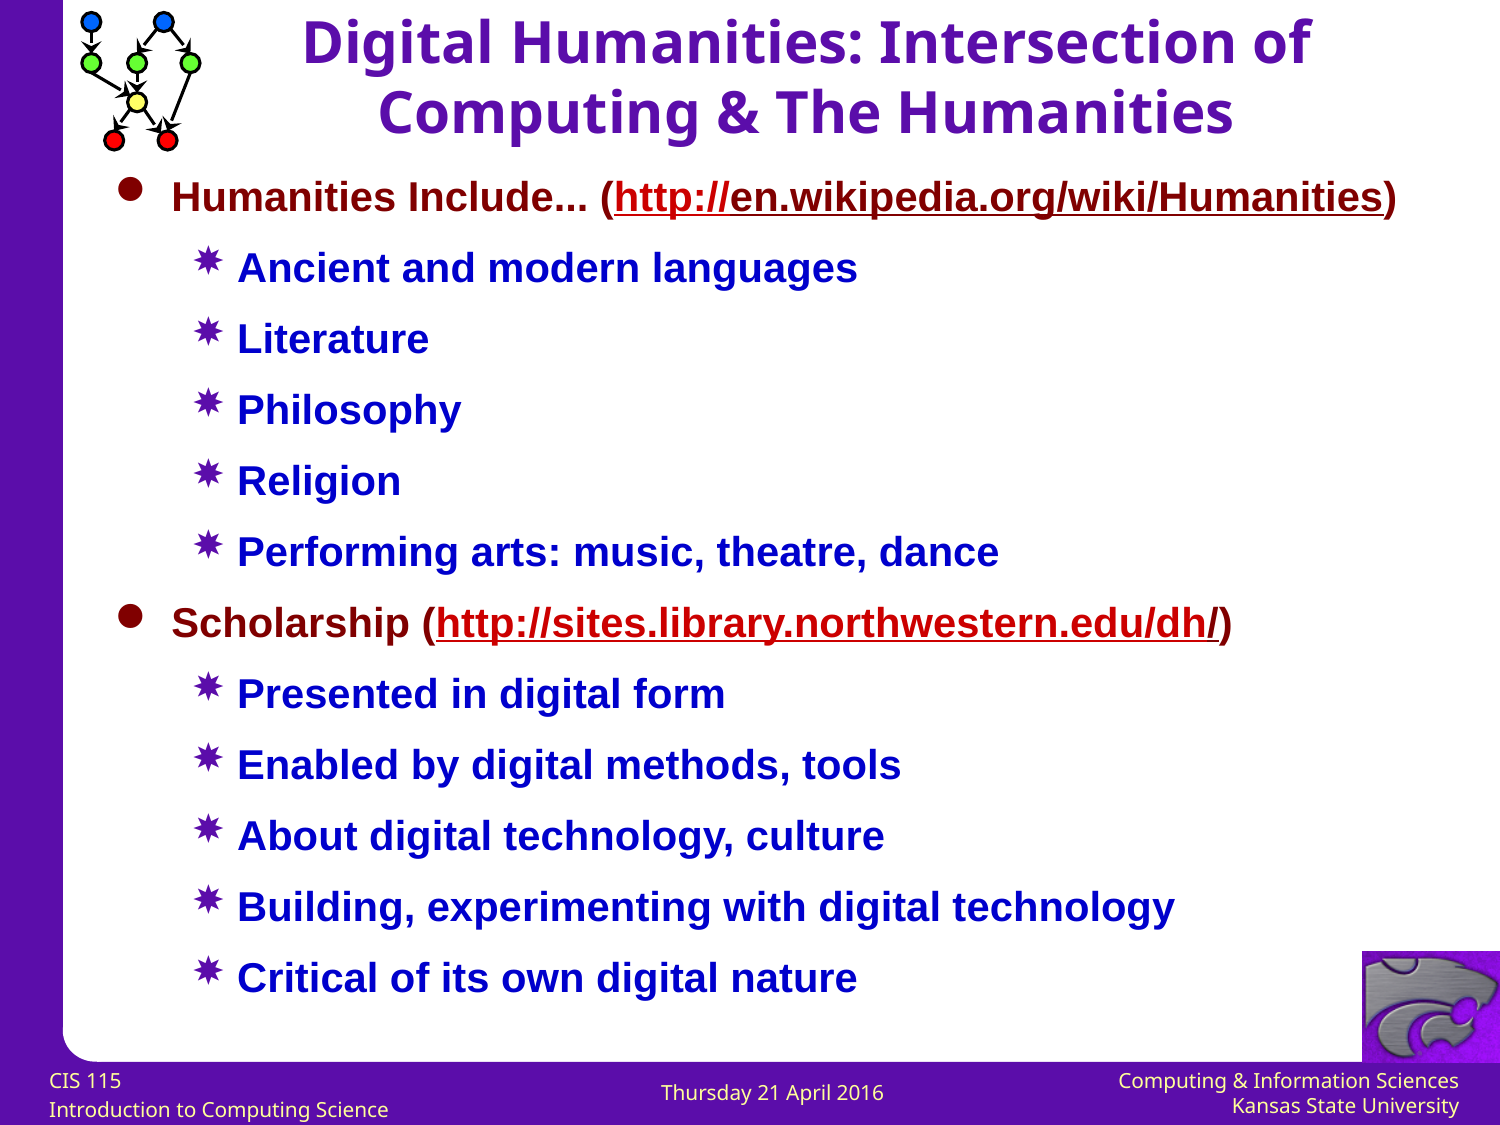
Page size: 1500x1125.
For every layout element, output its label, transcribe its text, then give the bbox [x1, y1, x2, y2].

picture [1362, 951, 1500, 1063]
text_box Digital Humanities: Intersection of Computing & The Humanities [199, 12, 1413, 138]
text_box Humanities Include... (http://en.wikipedia.org/wiki/Humanities) Ancient and modern languages Literature Philosophy Religion Performing arts: music, theatre, dance Scholarship (http://sites.library.northwestern.edu/dh/) Presented in digital form Enabled by digital methods, tools About digital technology, culture Building, experimenting with digital technology Critical of its own digital nature [99, 162, 1475, 1050]
